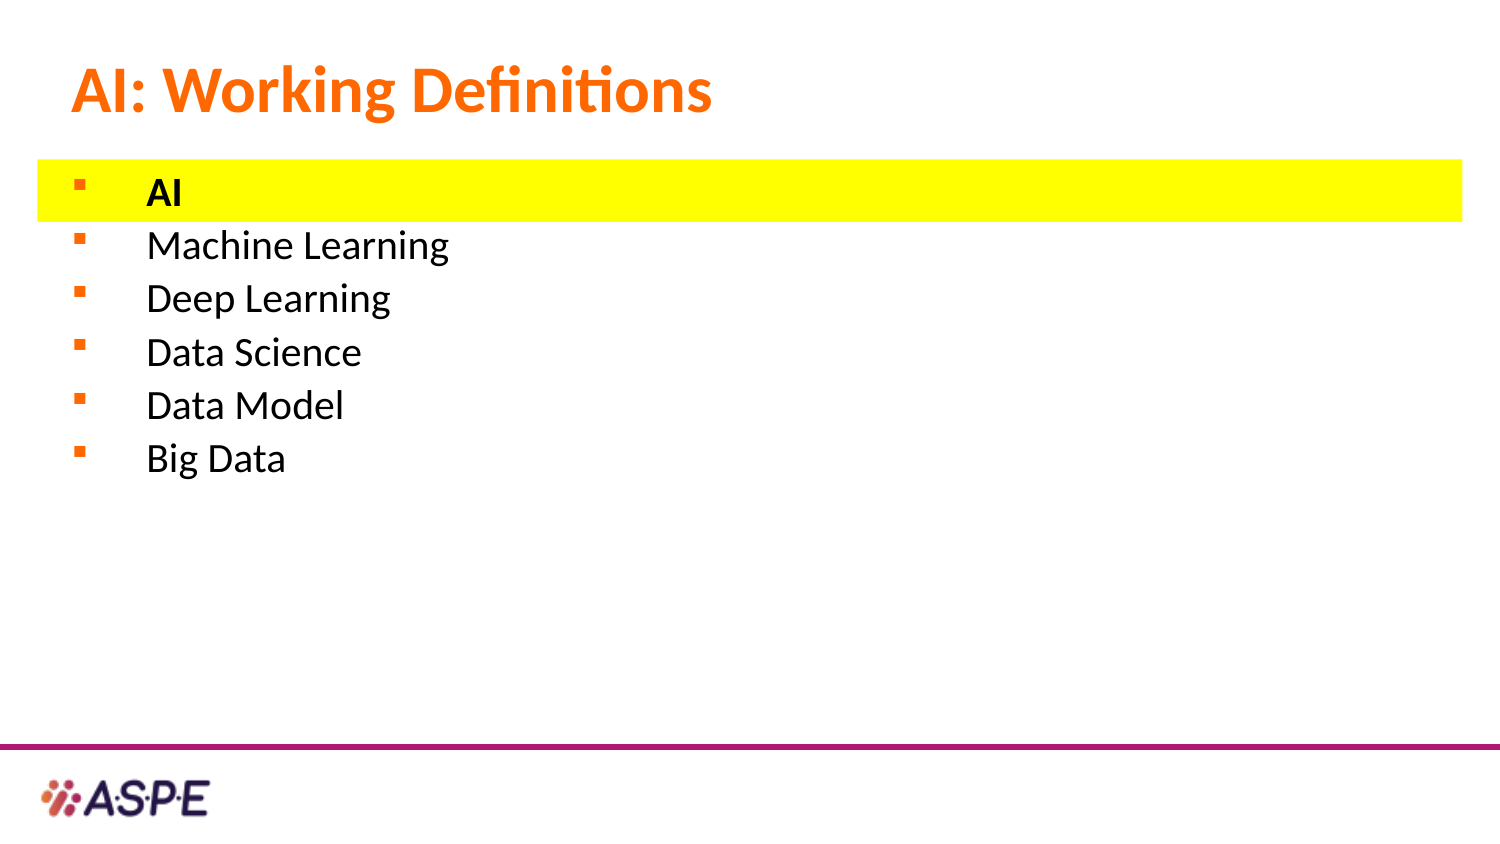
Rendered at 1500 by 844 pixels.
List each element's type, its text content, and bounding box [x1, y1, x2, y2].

title AI: Working Definitions [56, 19, 1351, 163]
text_box [36, 158, 56, 223]
list AI Machine Learning Deep Learning Data Science Data Model Big Data [56, 162, 1329, 672]
text_box [1329, 158, 1463, 223]
picture [37, 776, 213, 822]
